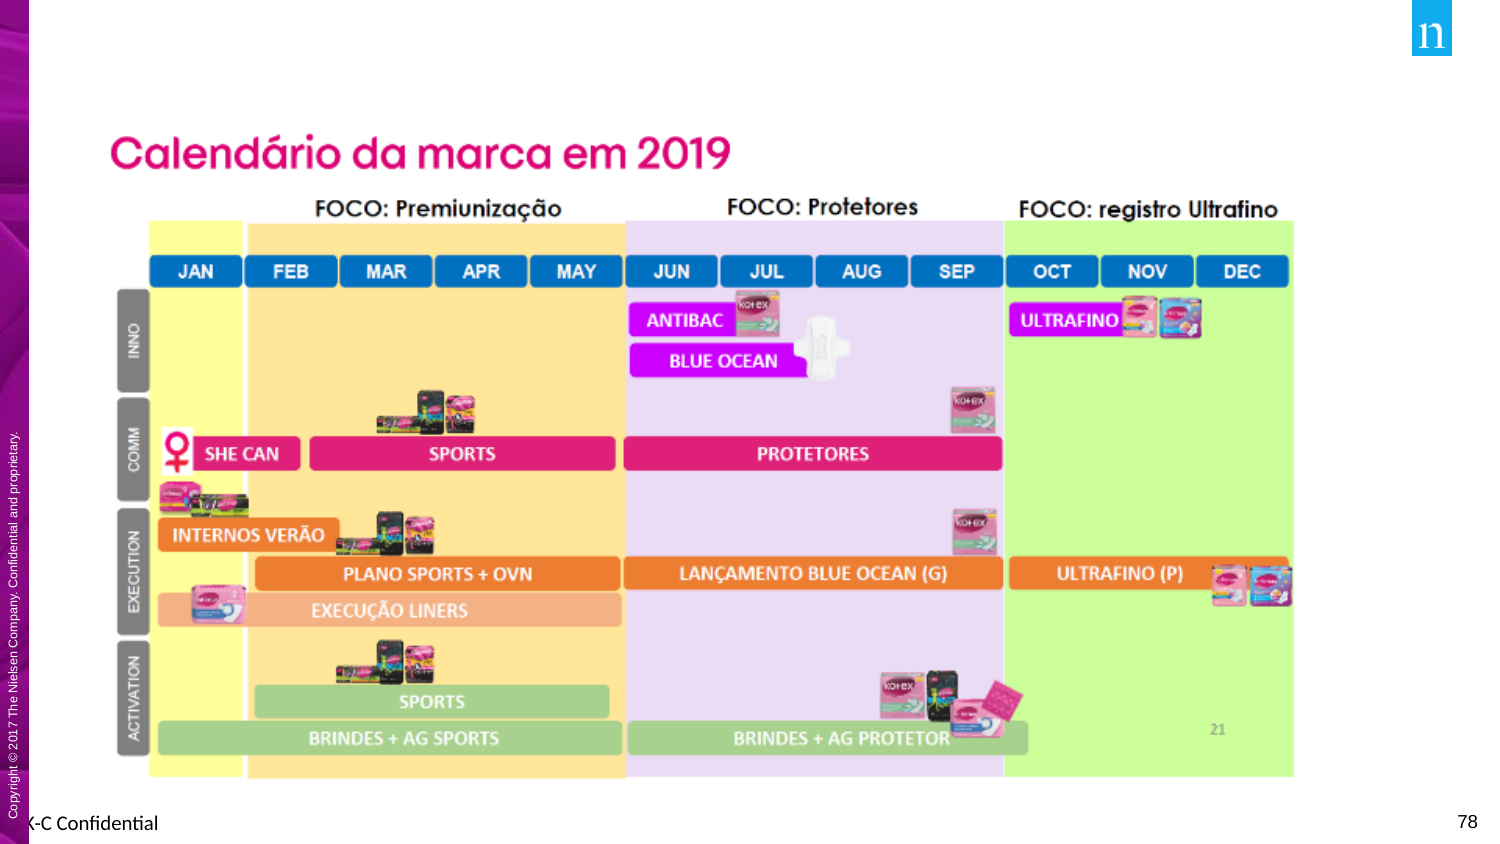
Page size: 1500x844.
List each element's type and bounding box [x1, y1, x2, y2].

picture [0, 0, 29, 844]
picture [1422, 24, 1426, 47]
picture [99, 123, 1306, 785]
picture [1432, 24, 1441, 47]
